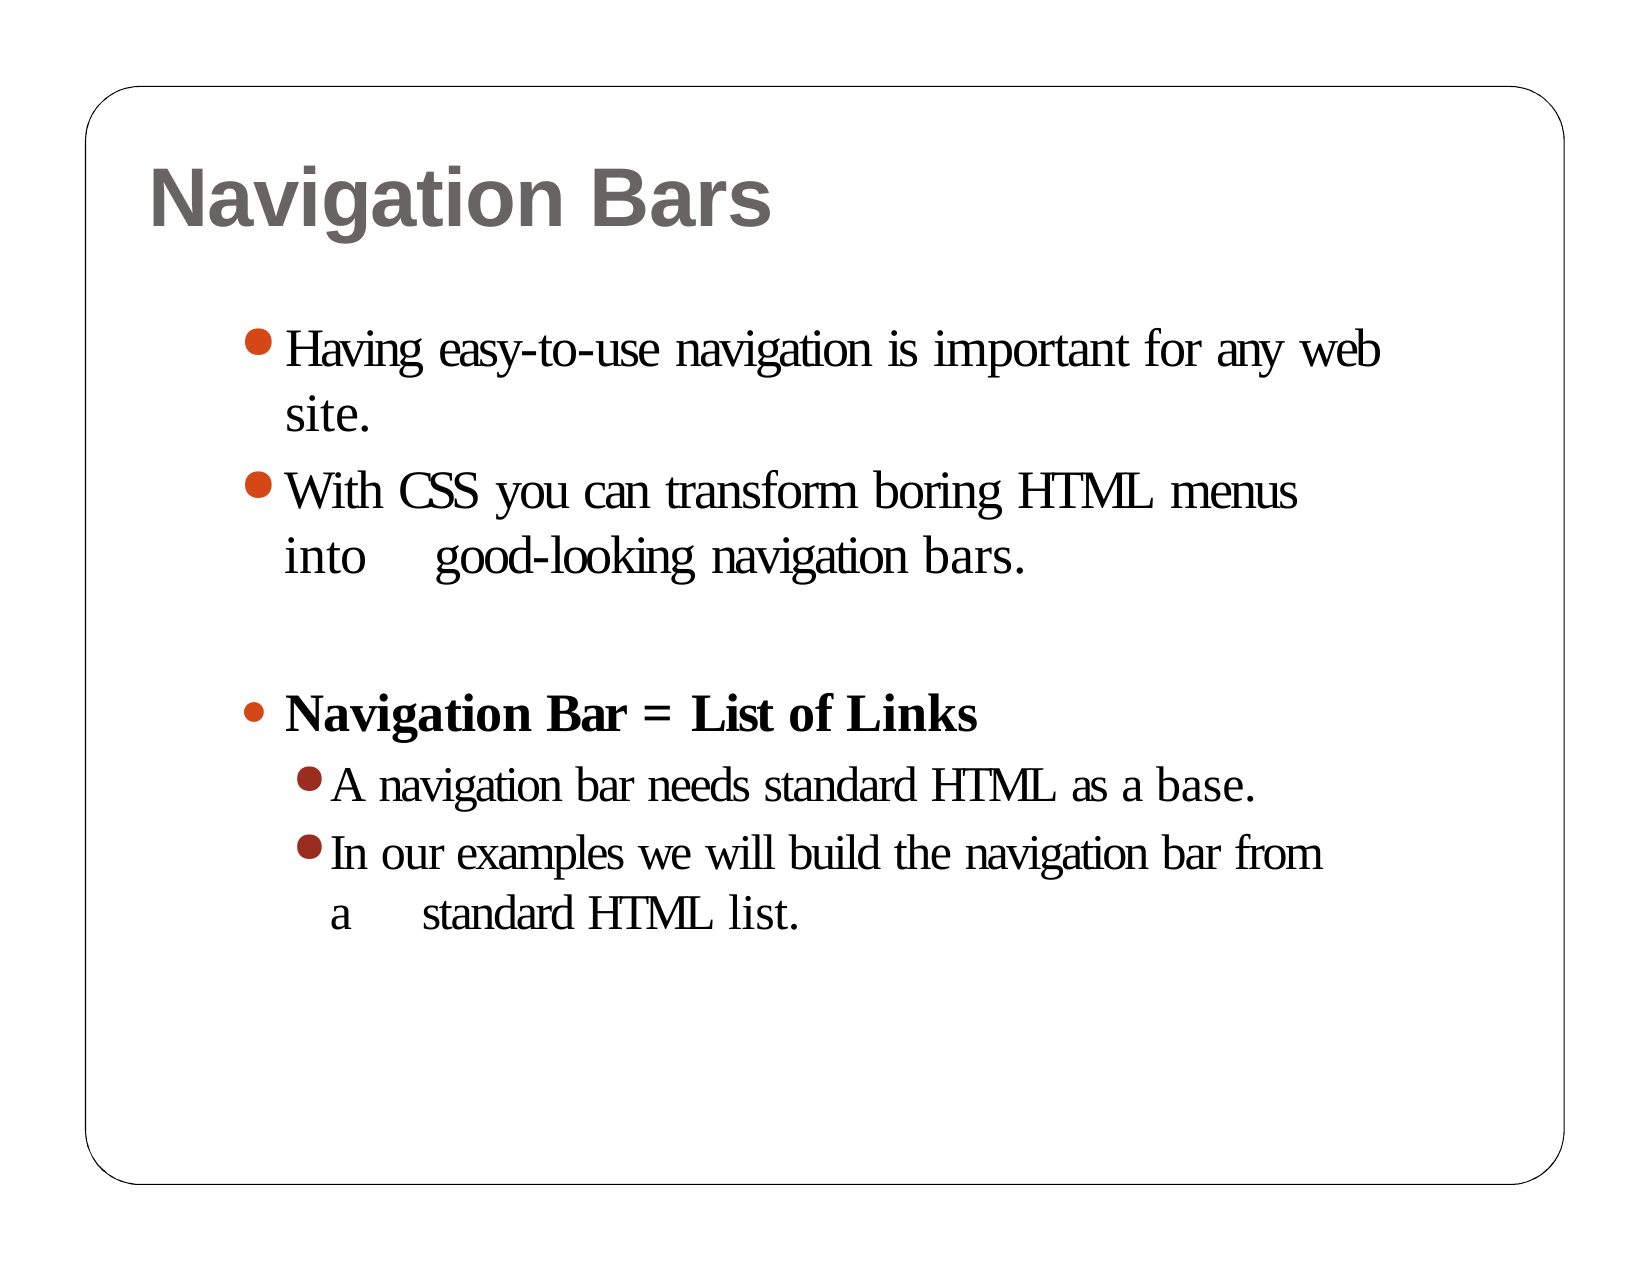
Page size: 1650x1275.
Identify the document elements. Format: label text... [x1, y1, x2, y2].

slide_number 167 [113, 1113, 160, 1275]
title Navigation Bars [146, 141, 1504, 357]
text_box Having easy-to-use navigation is important for any web site. With CSS you can transform boring HTML menus into good-looking navigation bars. Navigation Bar = List of Links A navigation bar needs standard HTML as a base. In our examples we will build the navigation bar from a standard HTML list. [237, 297, 1453, 940]
